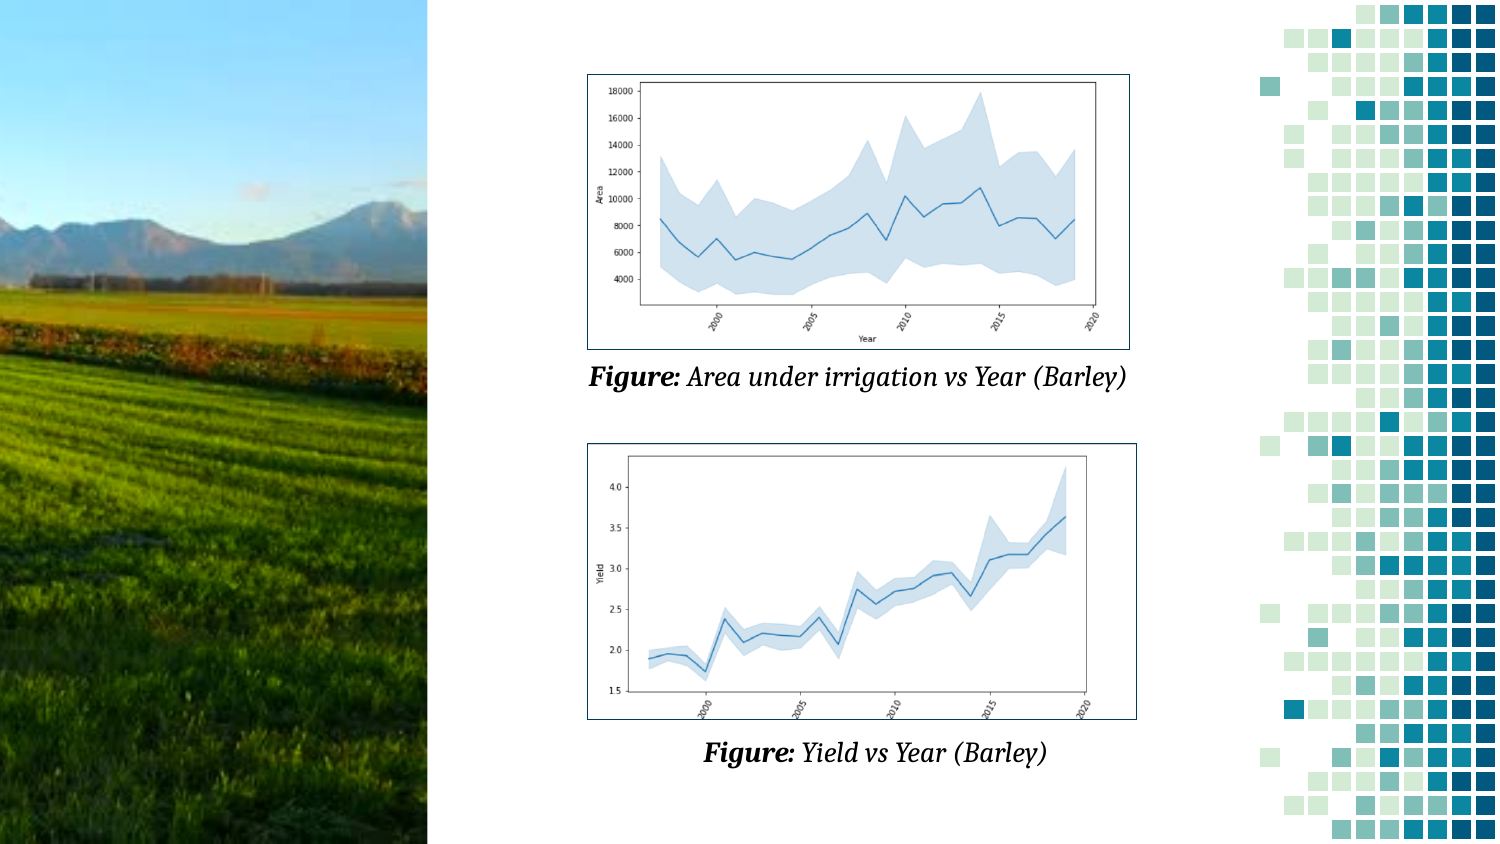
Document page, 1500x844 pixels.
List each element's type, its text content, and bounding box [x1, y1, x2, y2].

text_box Figure: Yield vs Year (Barley) [501, 721, 1252, 776]
picture [0, 0, 428, 844]
text_box Figure: Area under irrigation vs Year (Barley) [483, 349, 1234, 400]
picture [589, 76, 1128, 348]
picture [589, 445, 1135, 718]
